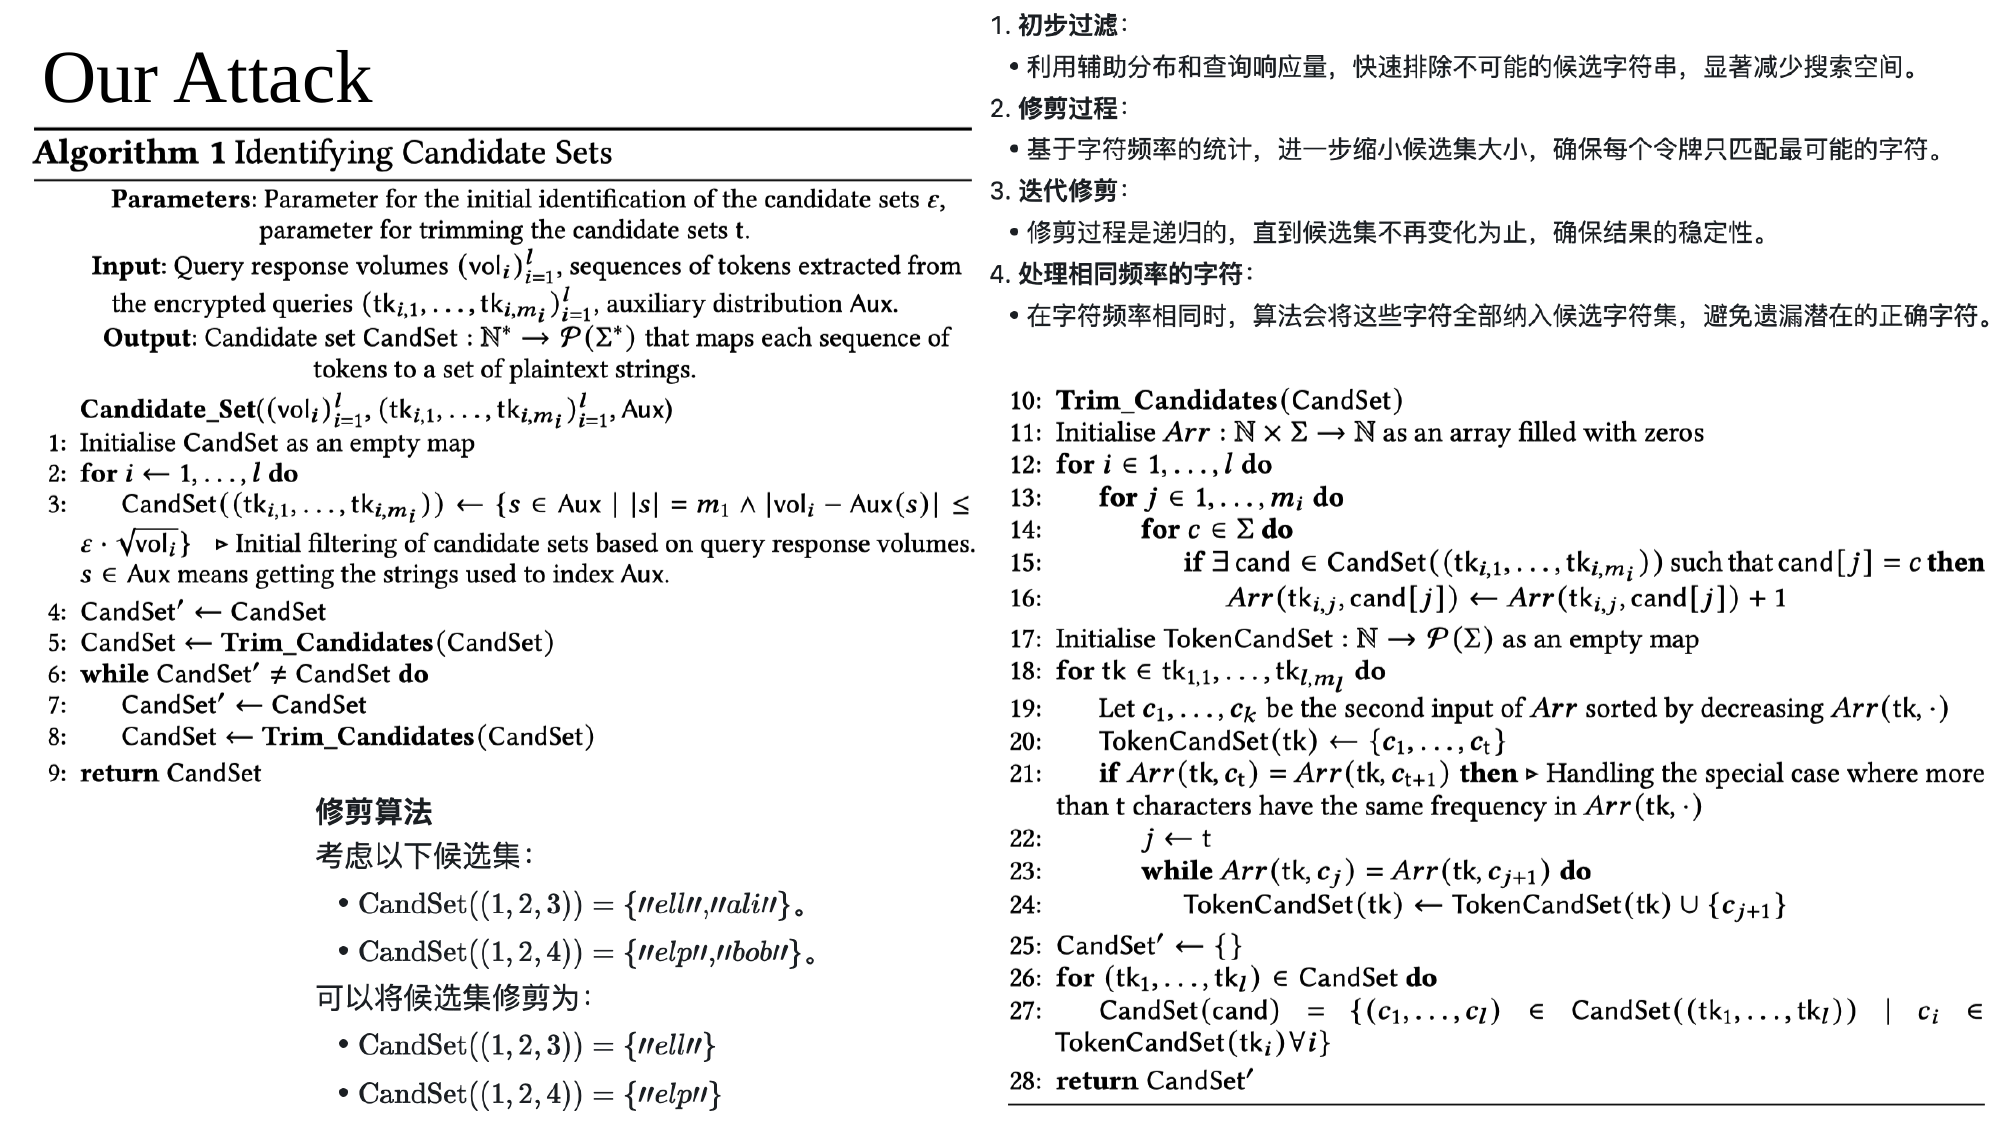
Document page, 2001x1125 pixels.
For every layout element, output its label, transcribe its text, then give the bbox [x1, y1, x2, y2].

text_box Our Attack [27, 23, 981, 119]
picture [27, 0, 2000, 1125]
